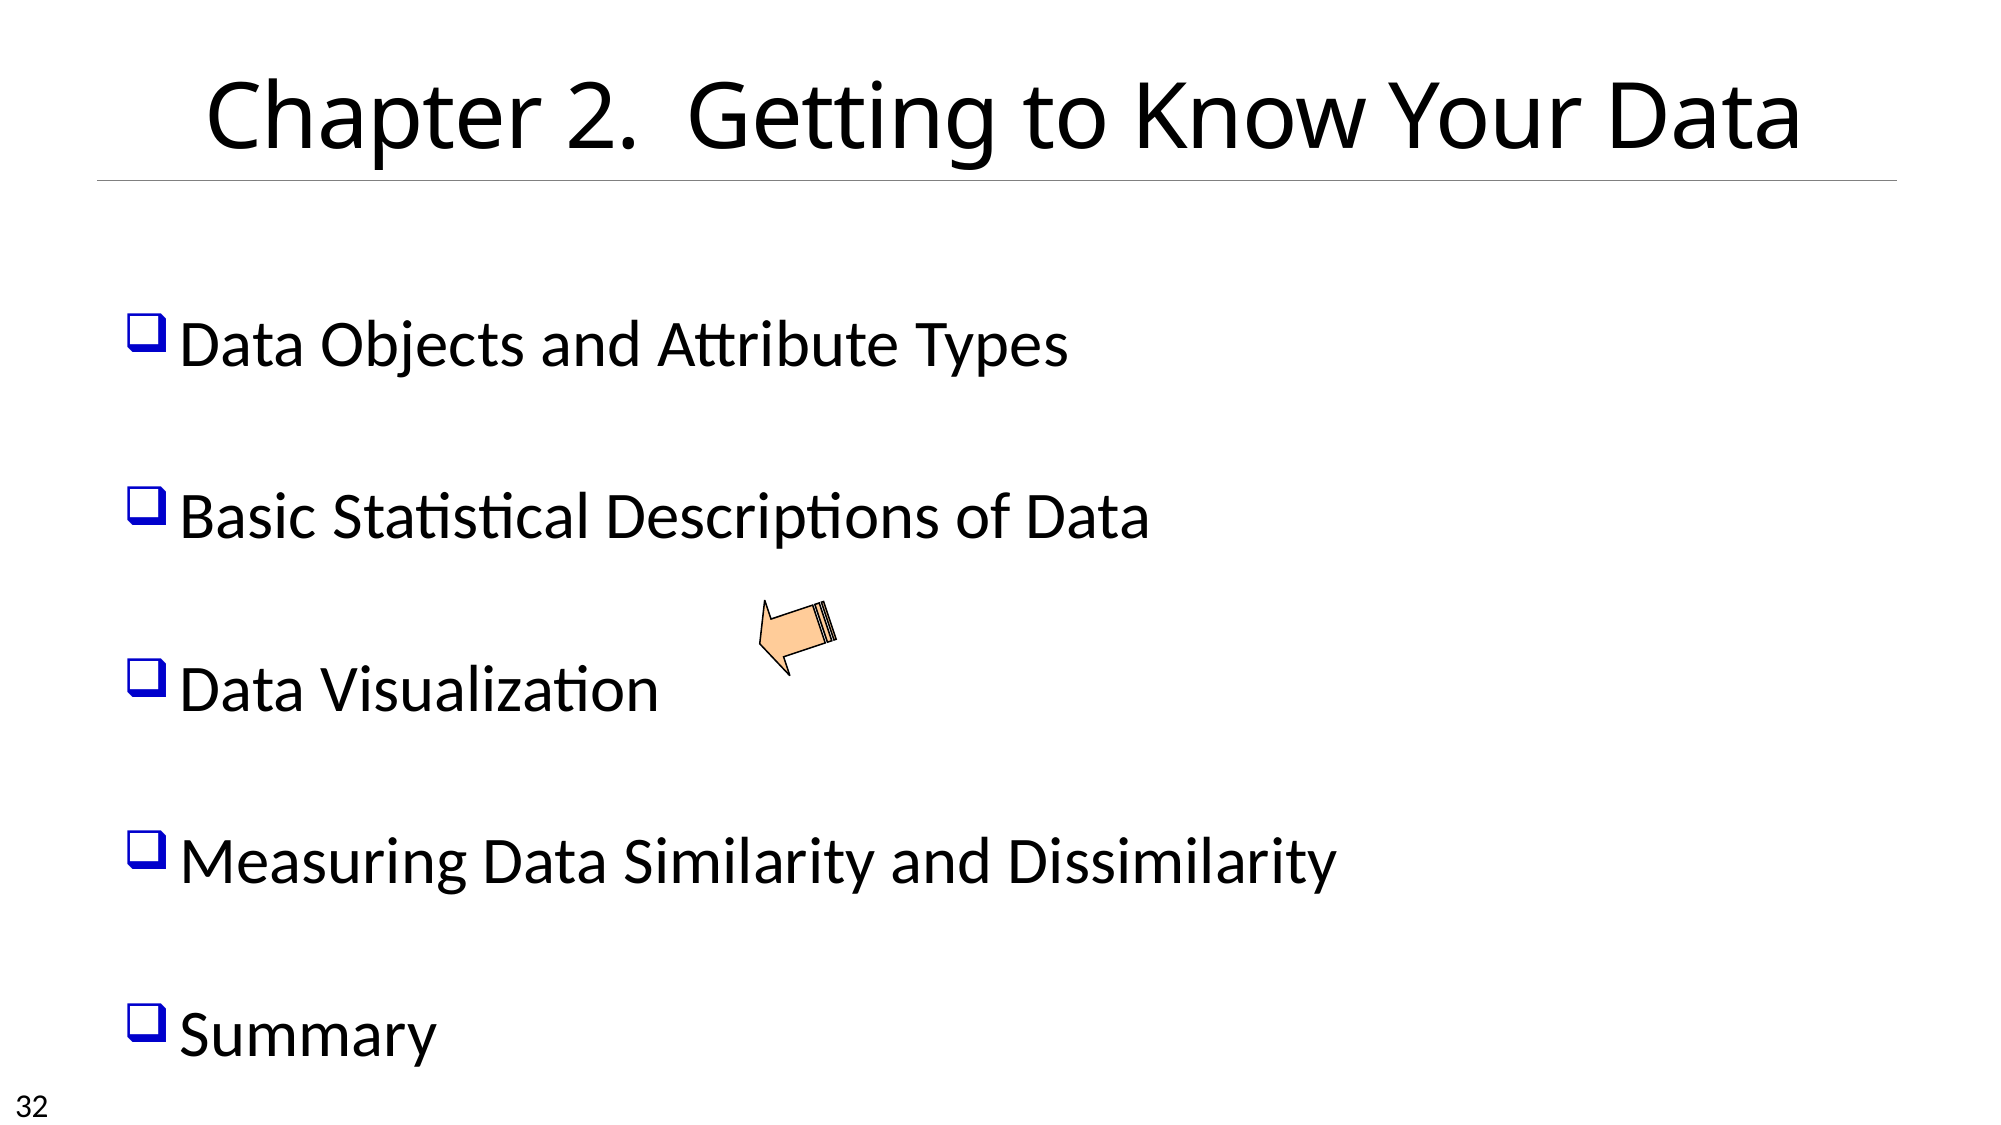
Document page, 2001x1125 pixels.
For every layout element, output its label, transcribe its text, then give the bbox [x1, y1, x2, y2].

text_box [759, 600, 826, 676]
text_box [814, 601, 837, 643]
list Data Objects and Attribute Types Basic Statistical Descriptions of Data Data Visualization Measuring Data Similarity and Dissimilarity Summary [108, 212, 1892, 1075]
title Chapter 2. Getting to Know Your Data [93, 37, 1916, 175]
